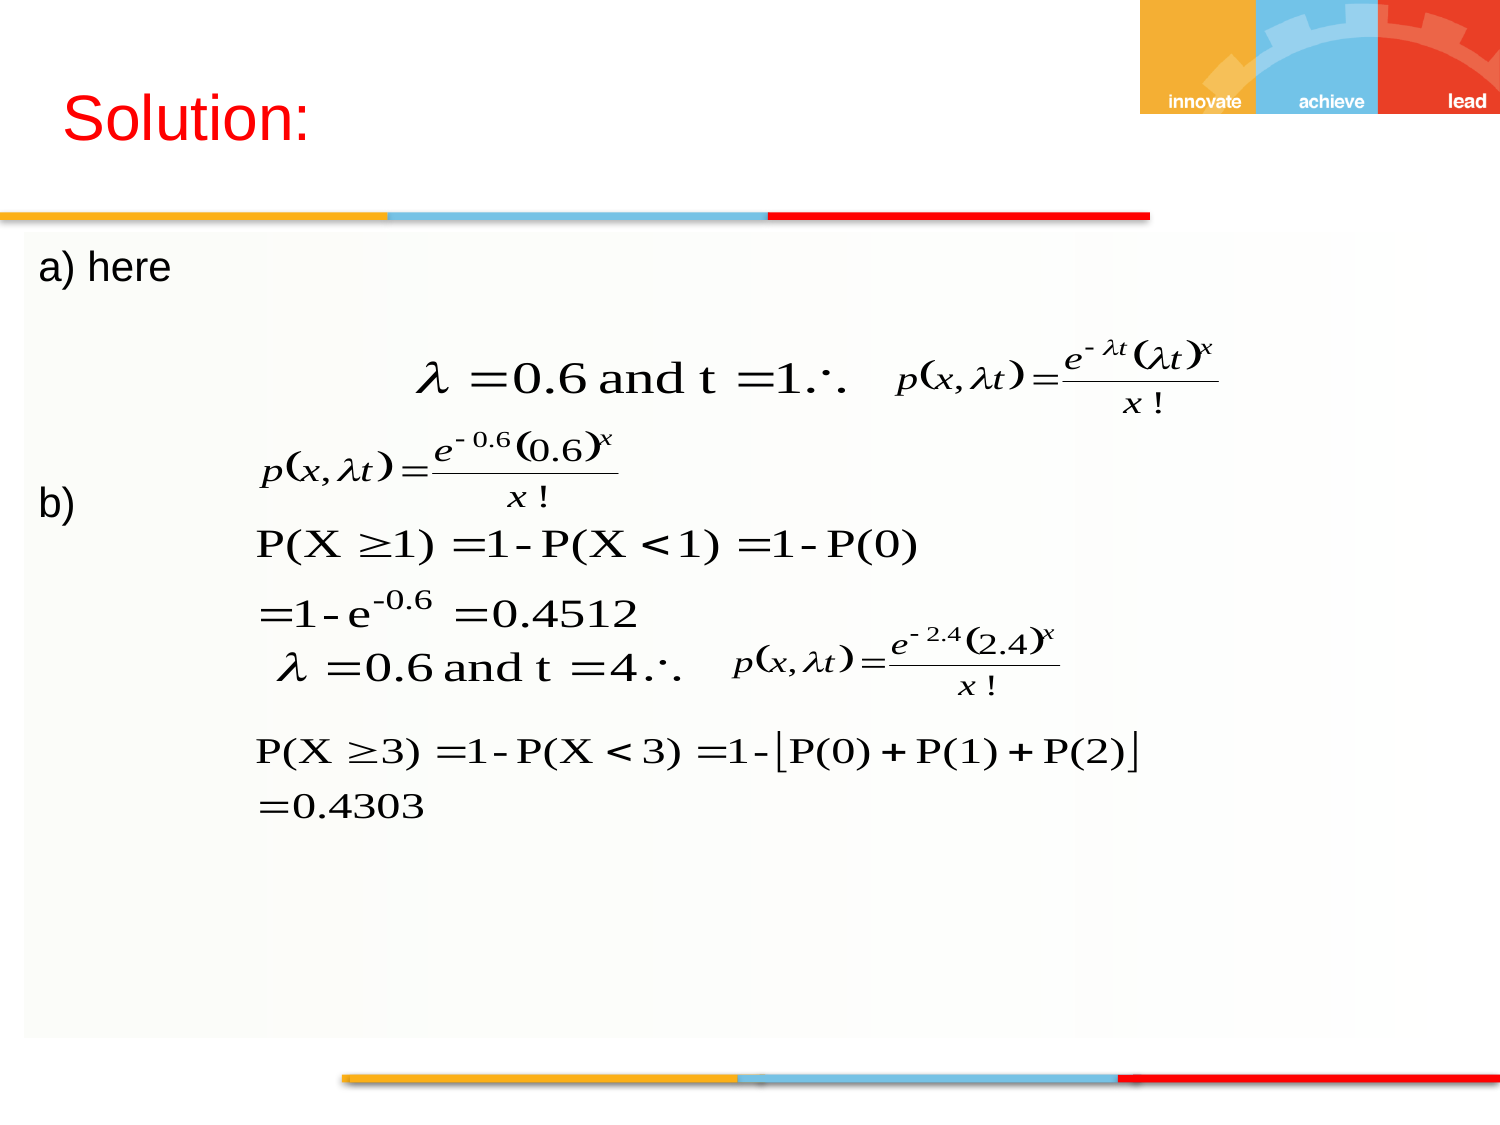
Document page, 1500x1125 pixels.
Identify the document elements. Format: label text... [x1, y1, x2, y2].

list a) here b) [24, 232, 1475, 1038]
picture [1140, 0, 1500, 114]
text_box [269, 646, 700, 689]
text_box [724, 618, 1066, 708]
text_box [251, 422, 626, 521]
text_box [249, 731, 1143, 826]
text_box [37, 356, 1463, 958]
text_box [249, 524, 926, 635]
title Solution: [50, 45, 1400, 186]
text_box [408, 356, 882, 402]
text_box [887, 331, 1226, 427]
